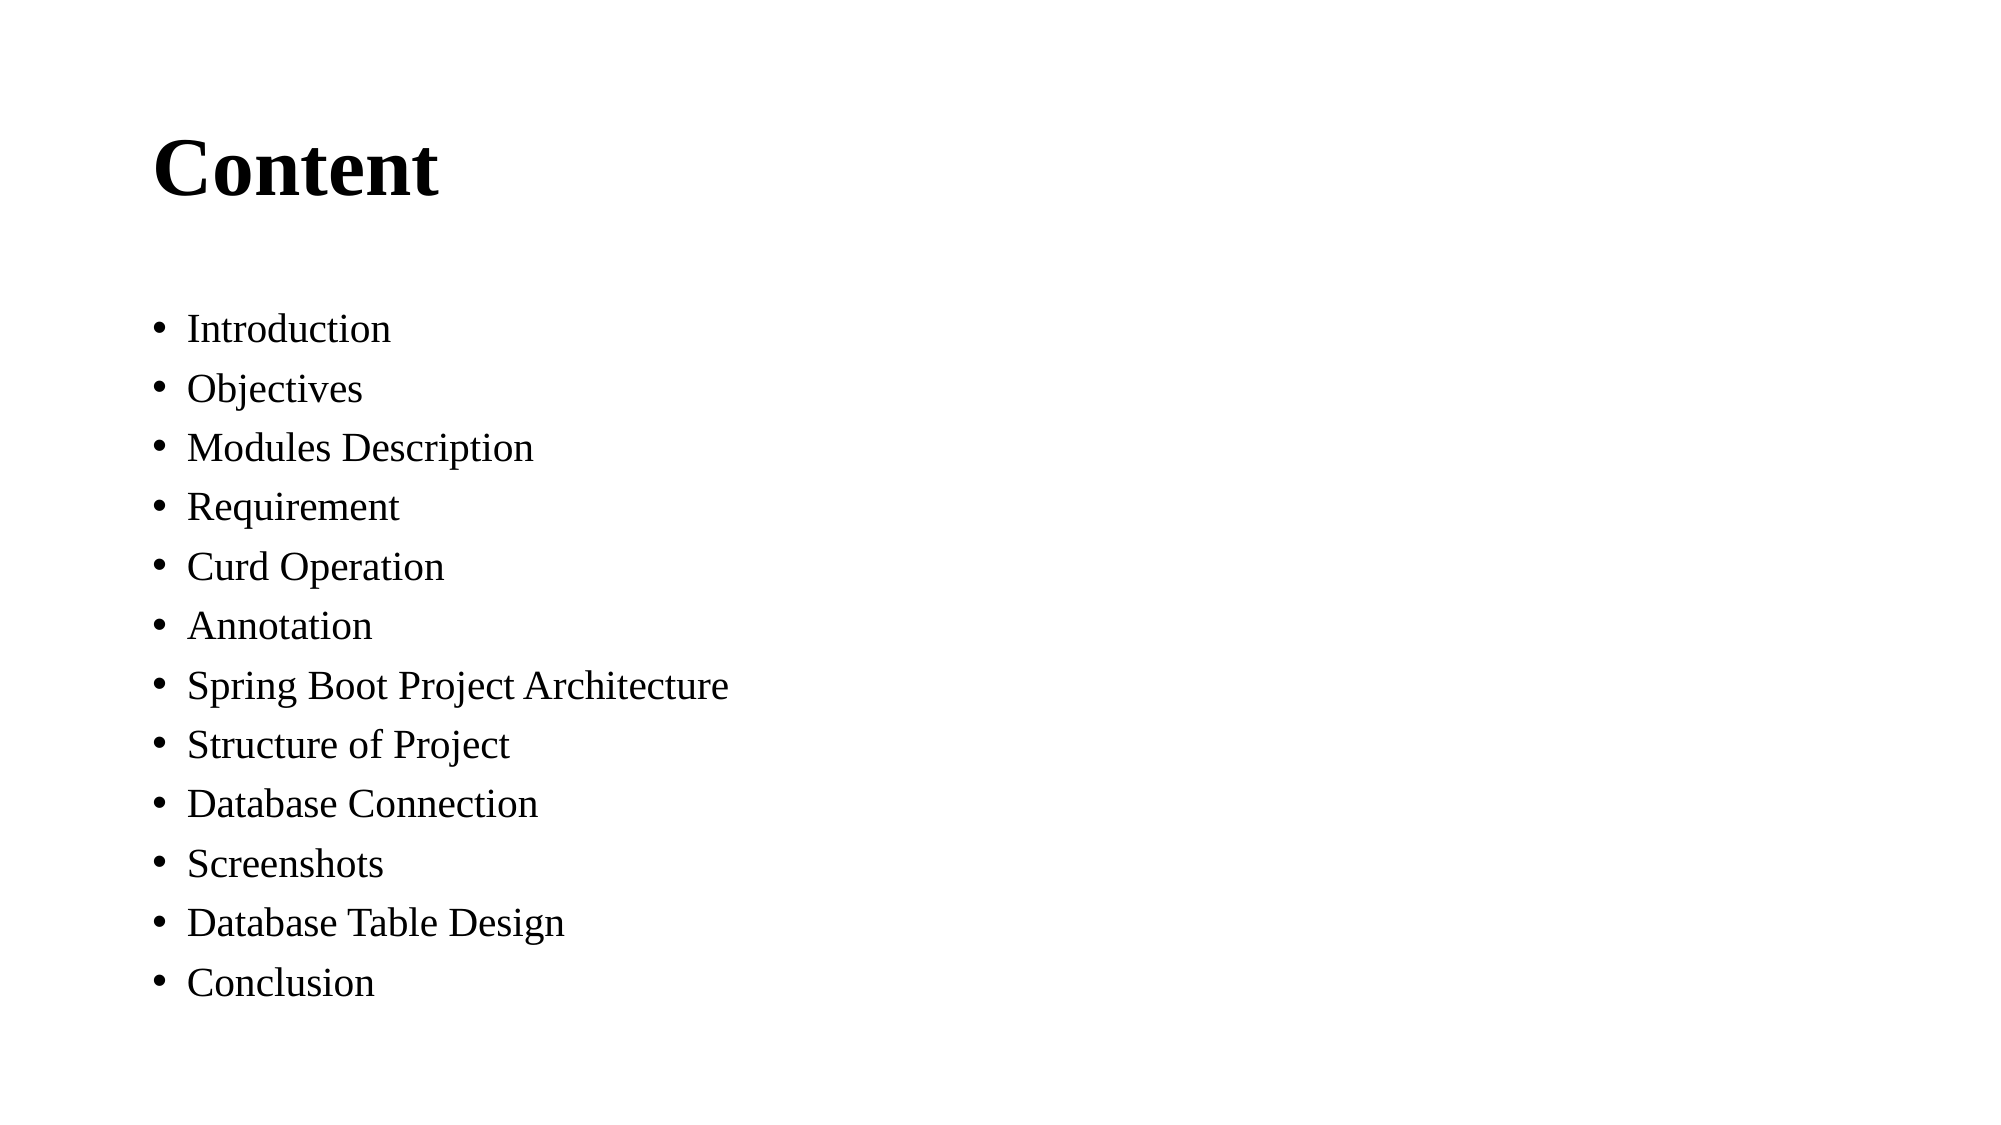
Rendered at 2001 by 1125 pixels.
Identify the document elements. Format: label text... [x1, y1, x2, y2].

list Introduction Objectives Modules Description Requirement Curd Operation Annotation Spring Boot Project Architecture Structure of Project Database Connection Screenshots Database Table Design Conclusion [137, 299, 1863, 1014]
title Content [137, 59, 1863, 278]
